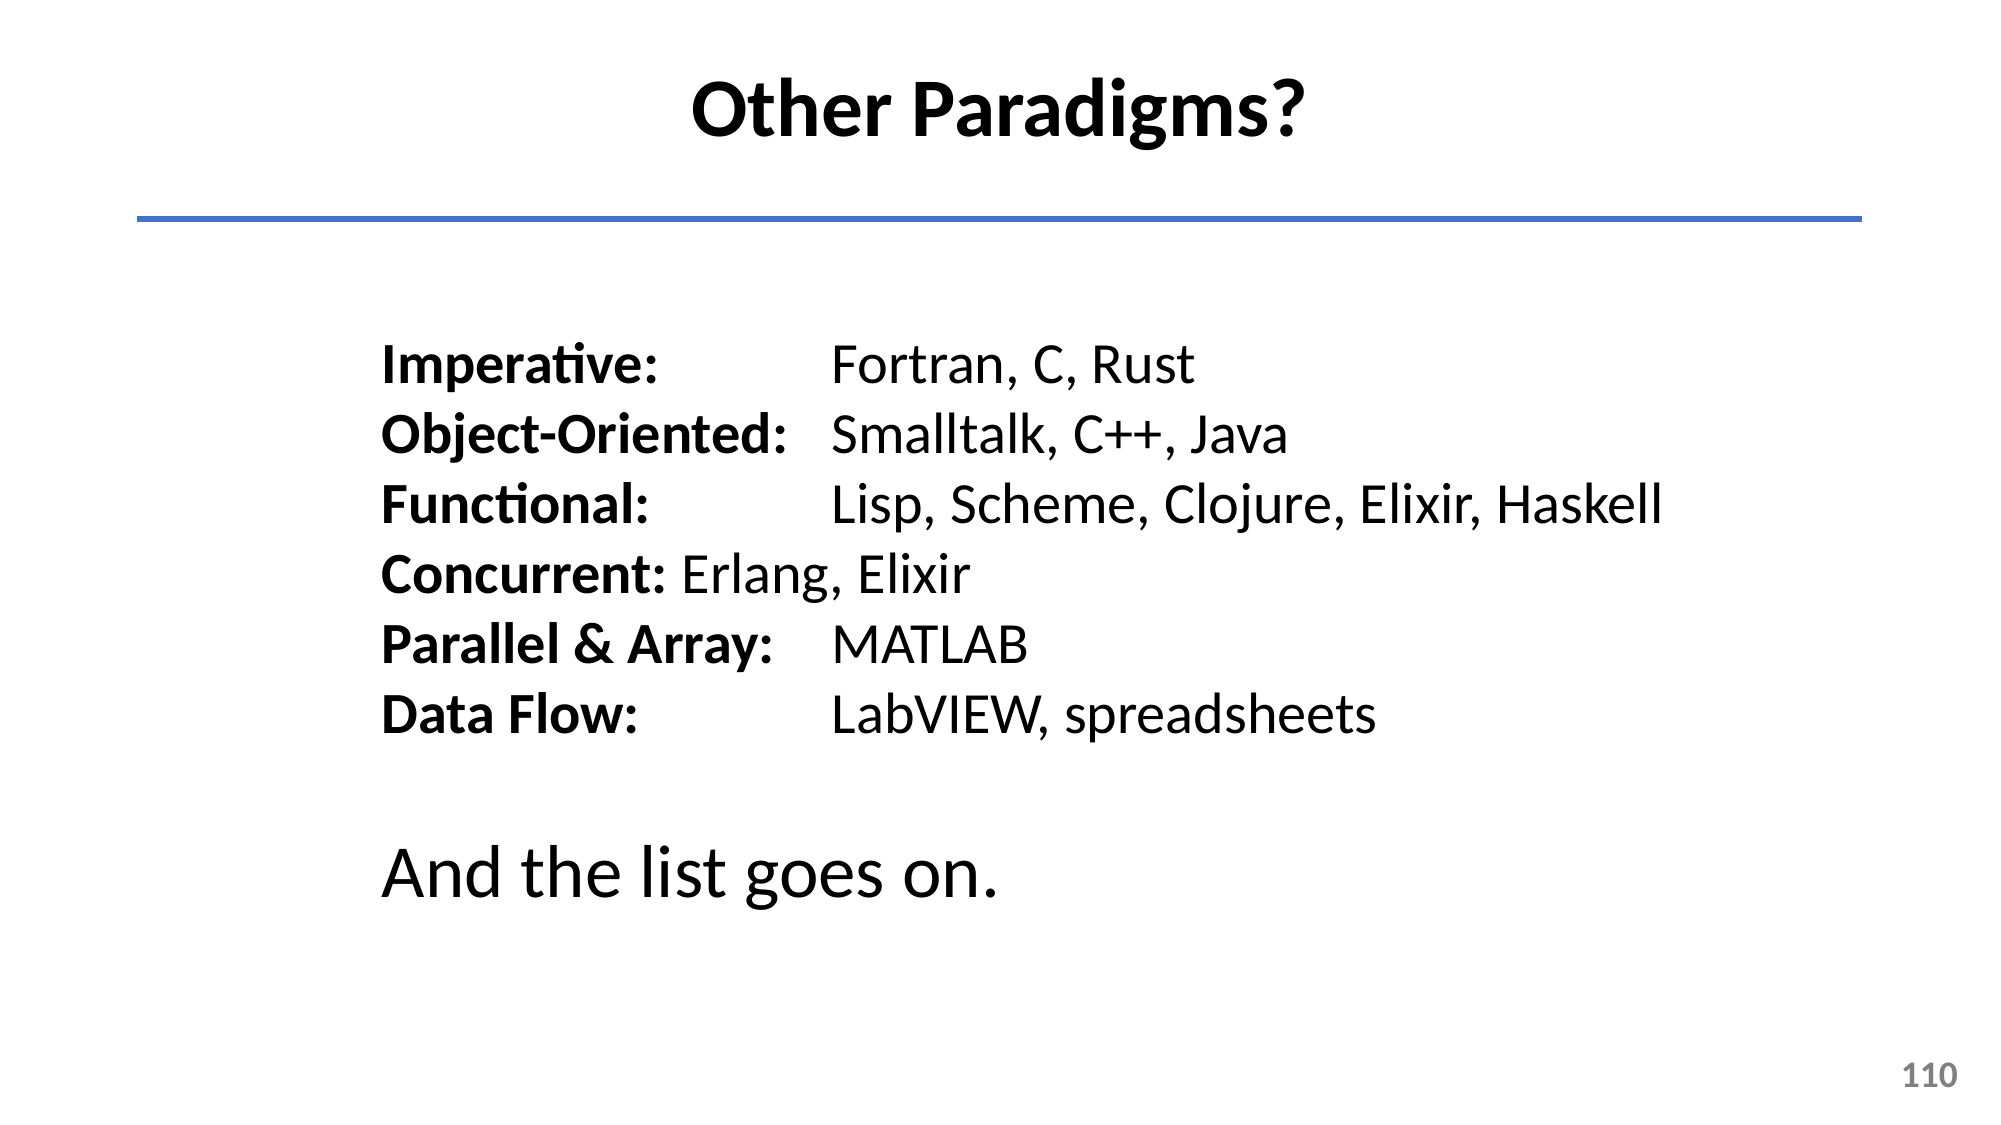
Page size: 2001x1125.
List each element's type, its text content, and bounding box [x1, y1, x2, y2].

text_box And the list goes on. [366, 814, 1597, 920]
text_box Other Paradigms? [137, 1, 1863, 218]
text_box Imperative: Fortran, C, Rust Object-Oriented: Smalltalk, C++, Java Functional: Lisp, Scheme, Clojure, Elixir, Haskell Concurrent: Erlang, Elixir Parallel & Array: MATLAB Data Flow: LabVIEW, spreadsheets [366, 317, 1749, 753]
slide_number 110 [1522, 1042, 1973, 1103]
